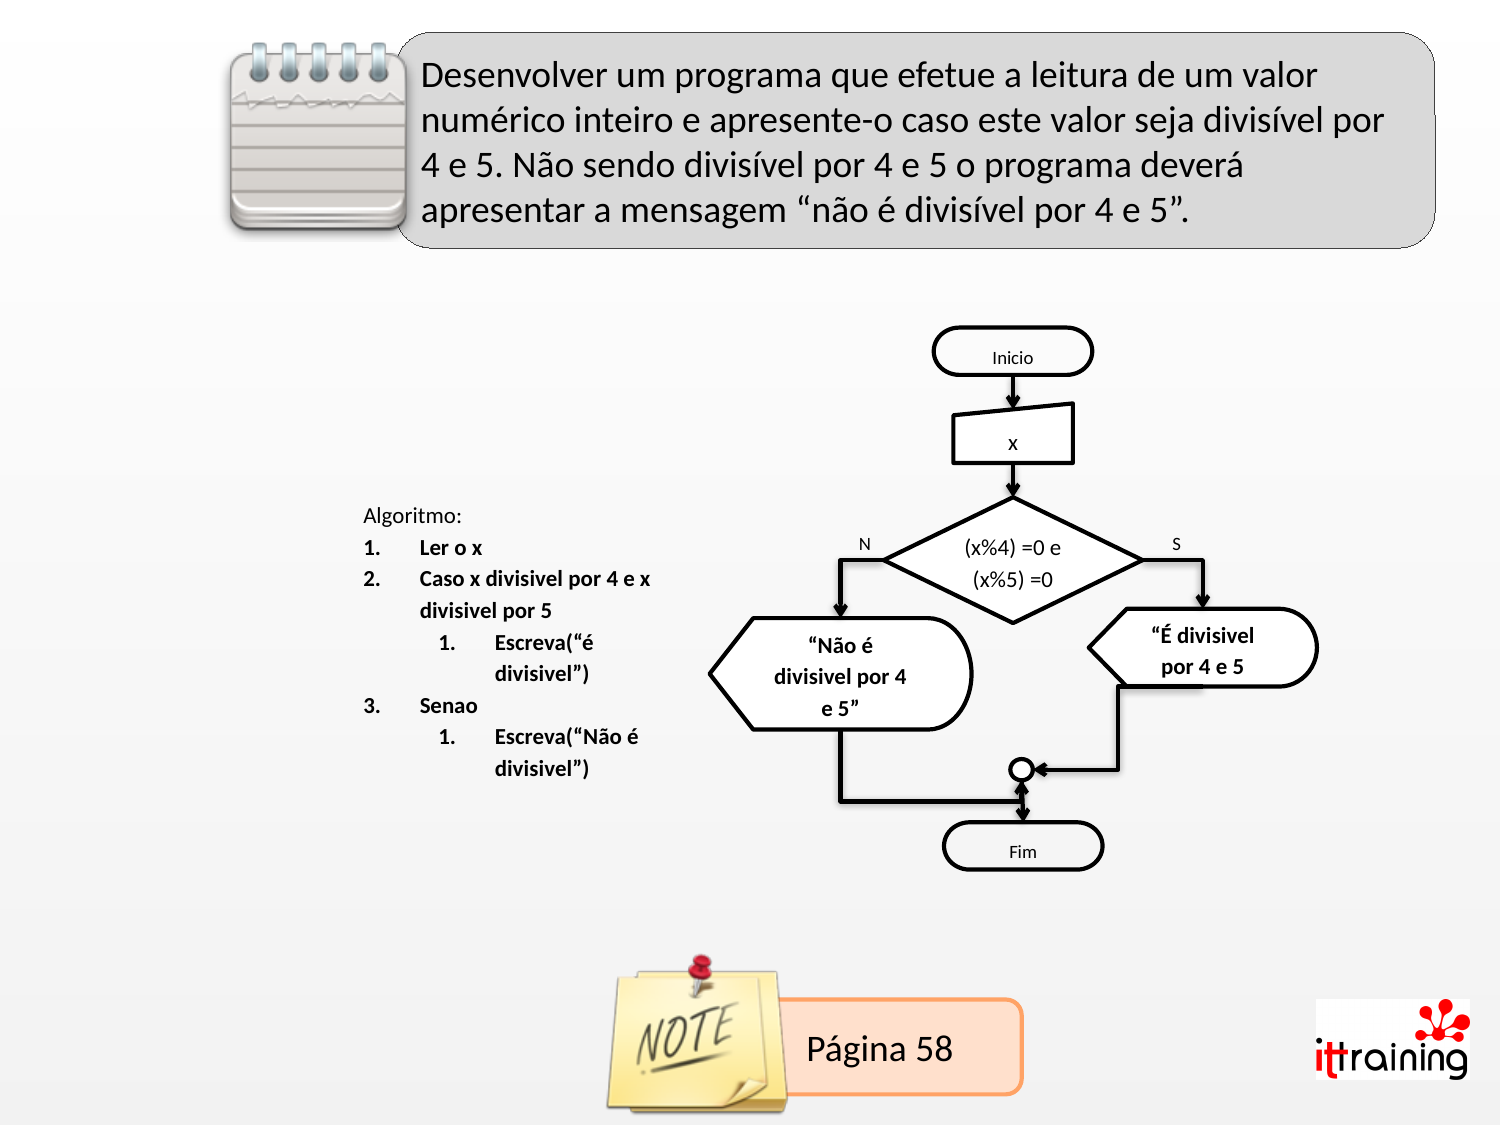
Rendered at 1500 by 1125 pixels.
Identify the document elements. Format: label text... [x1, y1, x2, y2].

picture [1316, 999, 1470, 1080]
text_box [709, 327, 1318, 870]
picture [596, 939, 797, 1125]
picture [218, 40, 419, 242]
text_box Algoritmo: Ler o x Caso x divisivel por 4 e x divisivel por 5 Escreva(“é divisivel”) Senao Escreva(“Não é divisivel”) [348, 489, 701, 763]
text_box Desenvolver um programa que efetue a leitura de um valor numérico inteiro e apresente-o caso este valor seja divisível por 4 e 5. Não sendo divisível por 4 e 5 o programa deverá apresentar a mensagem “não é divisível por 4 e 5”. [410, 32, 1436, 249]
text_box Página 58 [802, 997, 1024, 1097]
